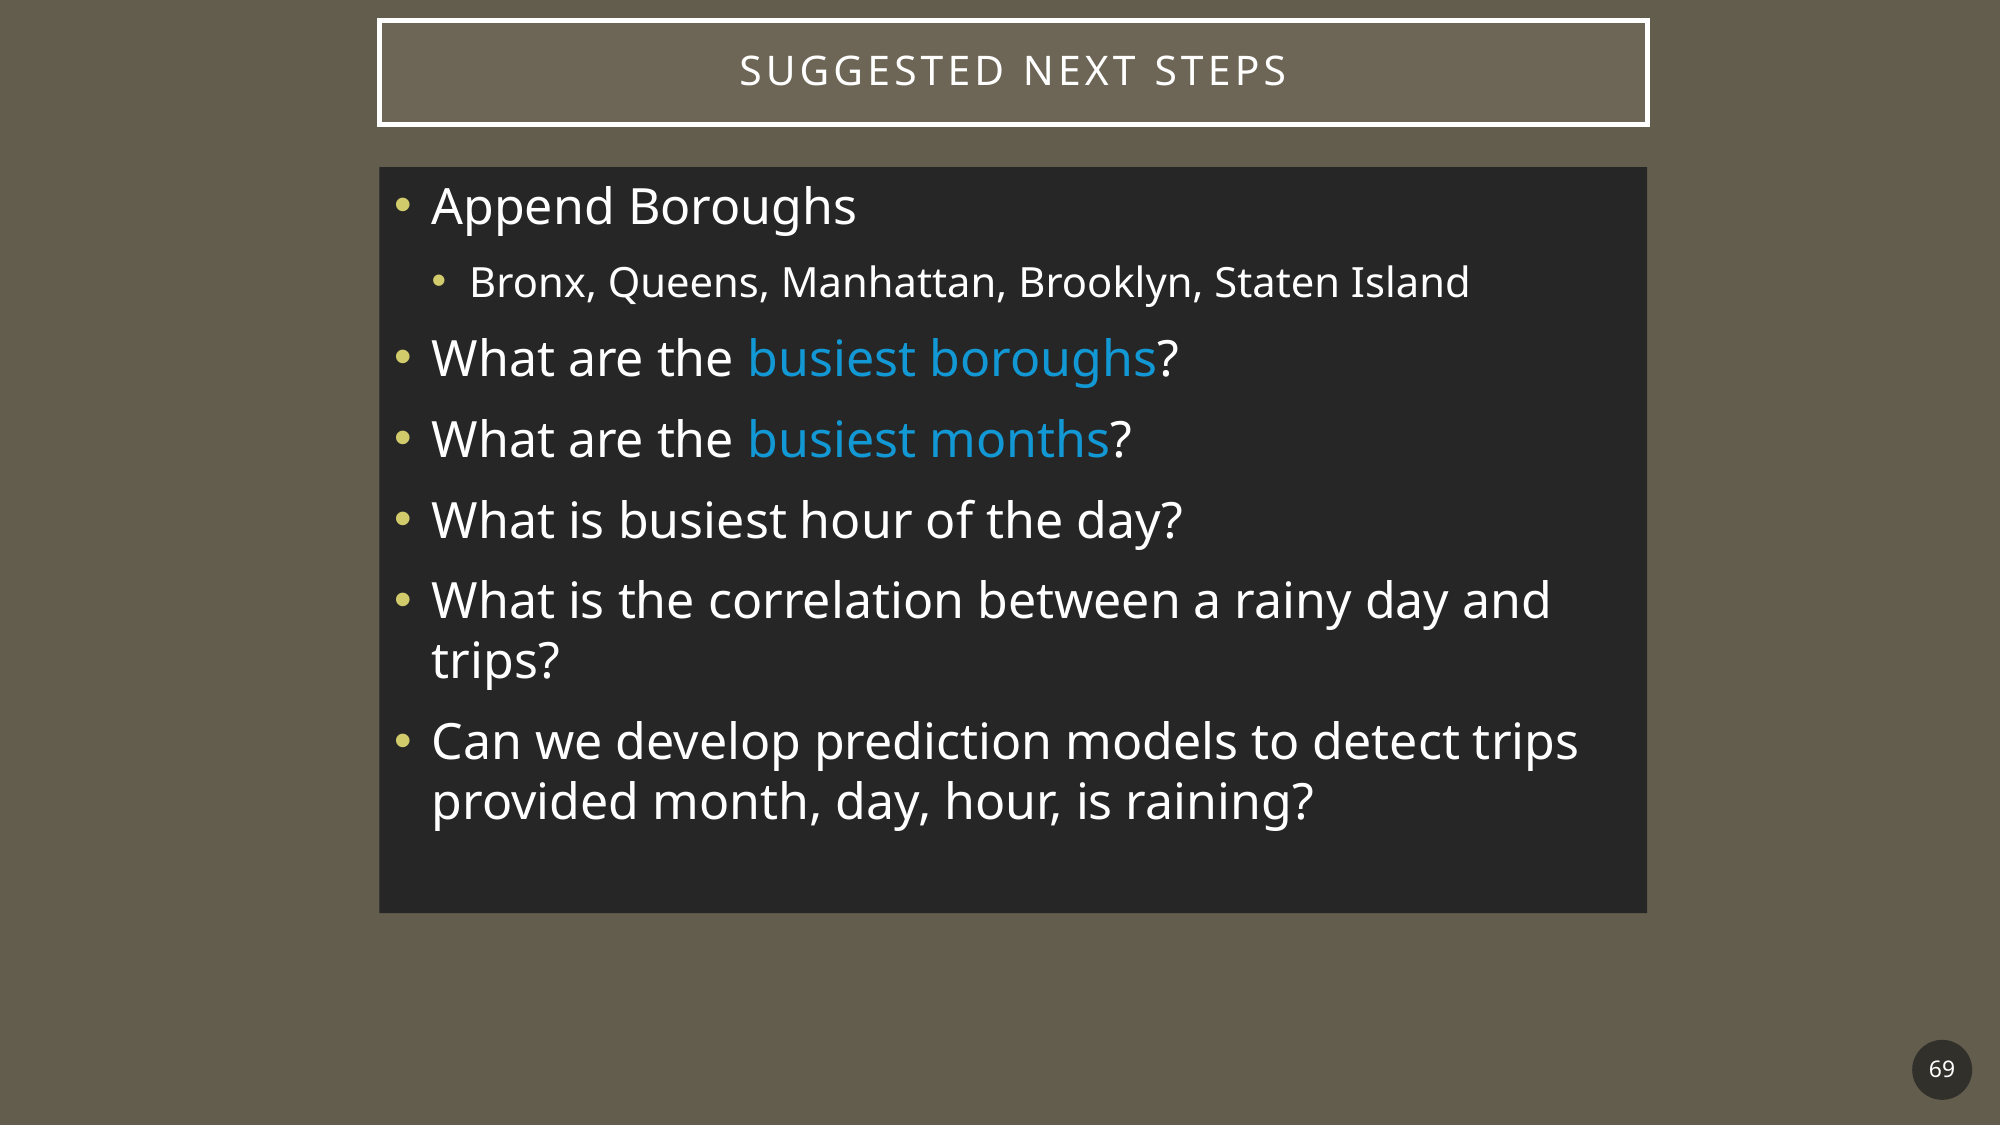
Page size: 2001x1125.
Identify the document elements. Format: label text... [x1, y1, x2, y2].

title Suggested next steps [377, 18, 1650, 127]
list Append Boroughs Bronx, Queens, Manhattan, Brooklyn, Staten Island What are the busiest boroughs? What are the busiest months? What is busiest hour of the day? What is the correlation between a rainy day and trips? Can we develop prediction models to detect trips provided month, day, hour, is raining? [379, 167, 1648, 914]
slide_number 69 [1912, 1039, 1973, 1100]
